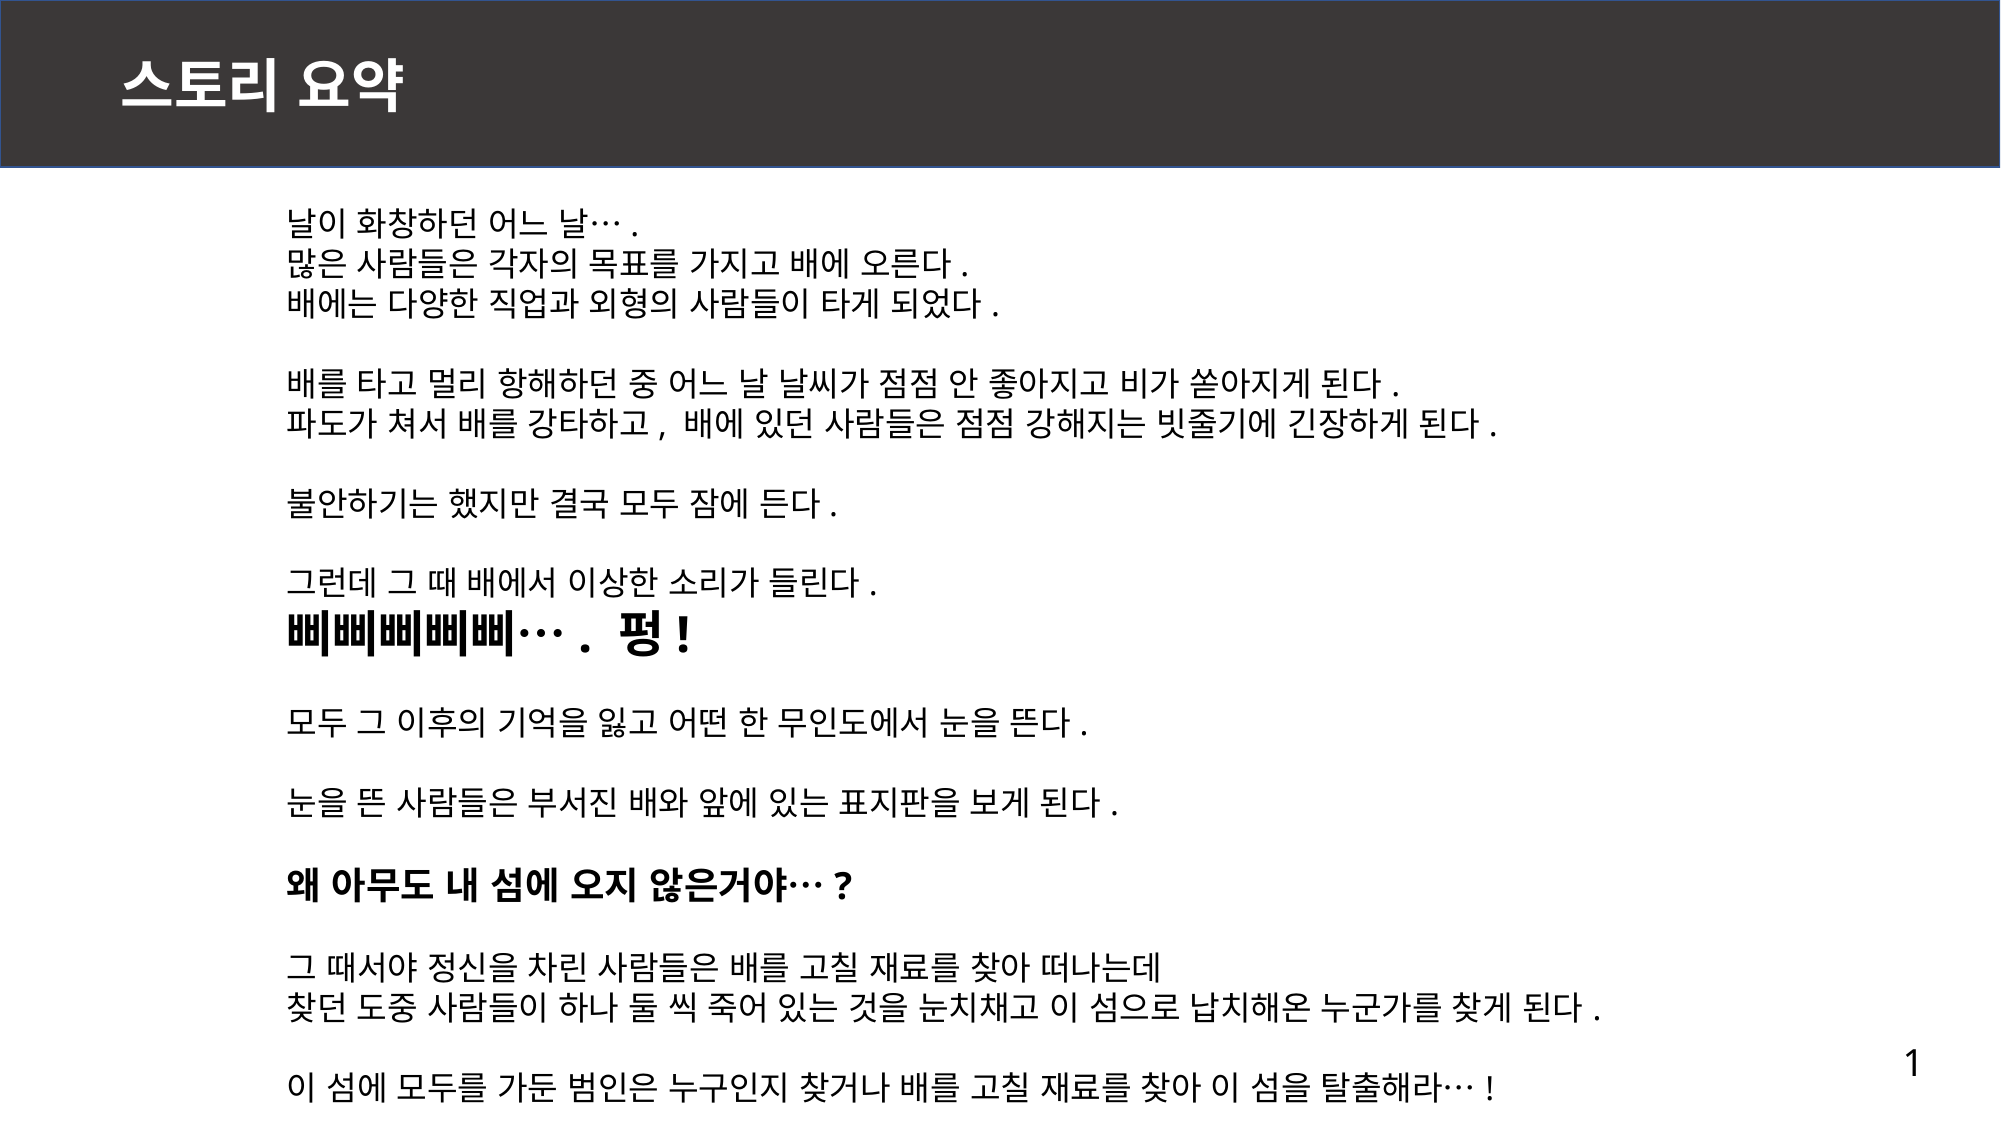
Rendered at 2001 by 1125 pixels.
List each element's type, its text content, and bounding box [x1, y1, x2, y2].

text_box 날이 화창하던 어느 날…. 많은 사람들은 각자의 목표를 가지고 배에 오른다. 배에는 다양한 직업과 외형의 사람들이 타게 되었다. 배를 타고 멀리 항해하던 중 어느 날 날씨가 점점 안 좋아지고 비가 쏟아지게 된다. 파도가 쳐서 배를 강타하고, 배에 있던 사람들은 점점 강해지는 빗줄기에 긴장하게 된다. 불안하기는 했지만 결국 모두 잠에 든다. 그런데 그 때 배에서 이상한 소리가 들린다. 삐삐삐삐삐…. 펑! 모두 그 이후의 기억을 잃고 어떤 한 무인도에서 눈을 뜬다. 눈을 뜬 사람들은 부서진 배와 앞에 있는 표지판을 보게 된다. 왜 아무도 내 섬에 오지 않은거야…? 그 때서야 정신을 차린 사람들은 배를 고칠 재료를 찾아 떠나는데 찾던 도중 사람들이 하나 둘 씩 죽어 있는 것을 눈치채고 이 섬으로 납치해온 누군가를 찾게 된다. 이 섬에 모두를 가둔 범인은 누구인지 찾거나 배를 고칠 재료를 찾아 이 섬을 탈출해라…! [272, 195, 1617, 1115]
text_box 1 [1887, 1031, 1939, 1092]
text_box 스토리 요약 [106, 41, 800, 127]
